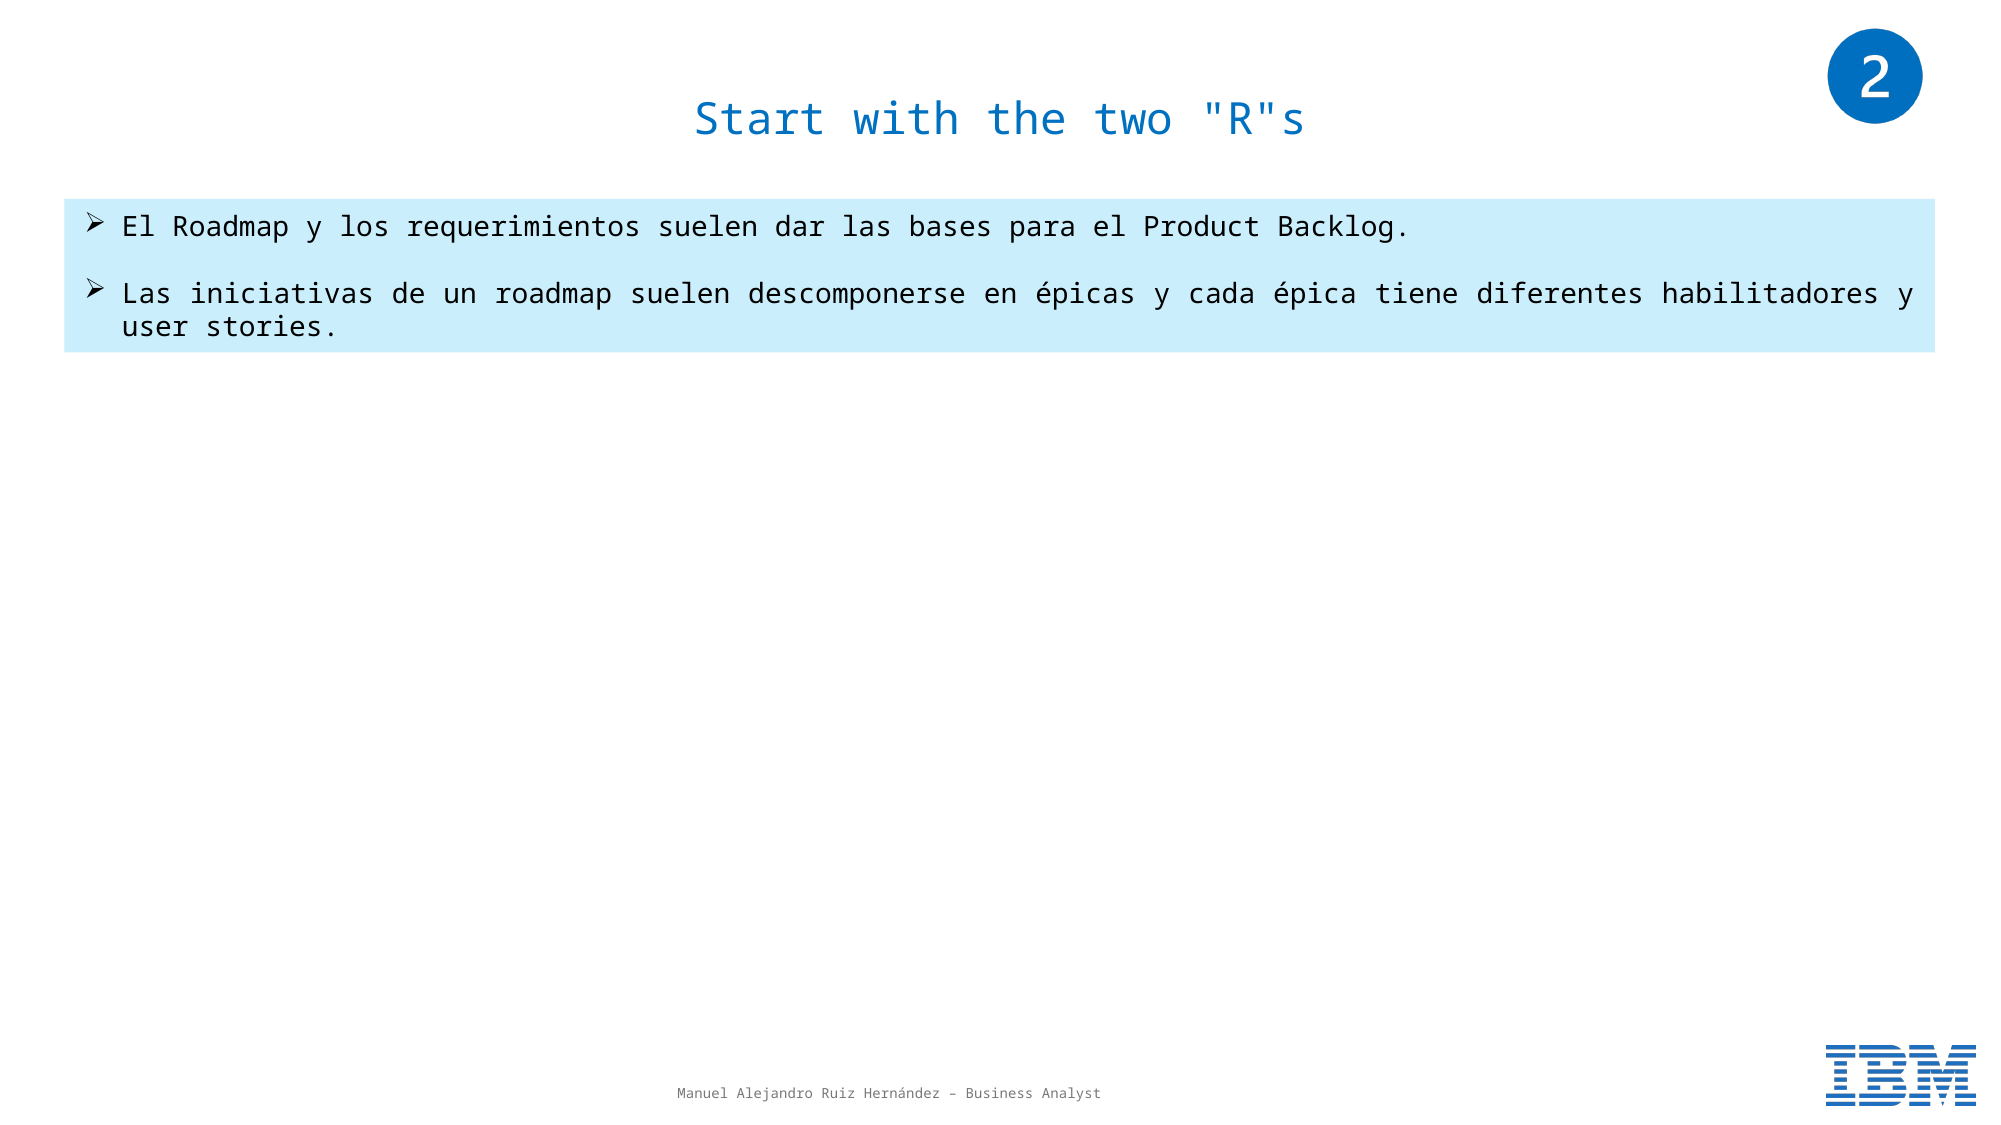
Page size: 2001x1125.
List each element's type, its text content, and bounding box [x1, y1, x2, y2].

text_box El Roadmap y los requerimientos suelen dar las bases para el Product Backlog. Las iniciativas de un roadmap suelen descomponerse en épicas y cada épica tiene diferentes habilitadores y user stories. [63, 198, 1936, 353]
picture [1826, 1045, 1977, 1107]
footer Manuel Alejandro Ruiz Hernández – Business Analyst [662, 1063, 1338, 1124]
text_box Start with the two "R"s [169, 80, 1833, 154]
picture [1814, 16, 1935, 137]
